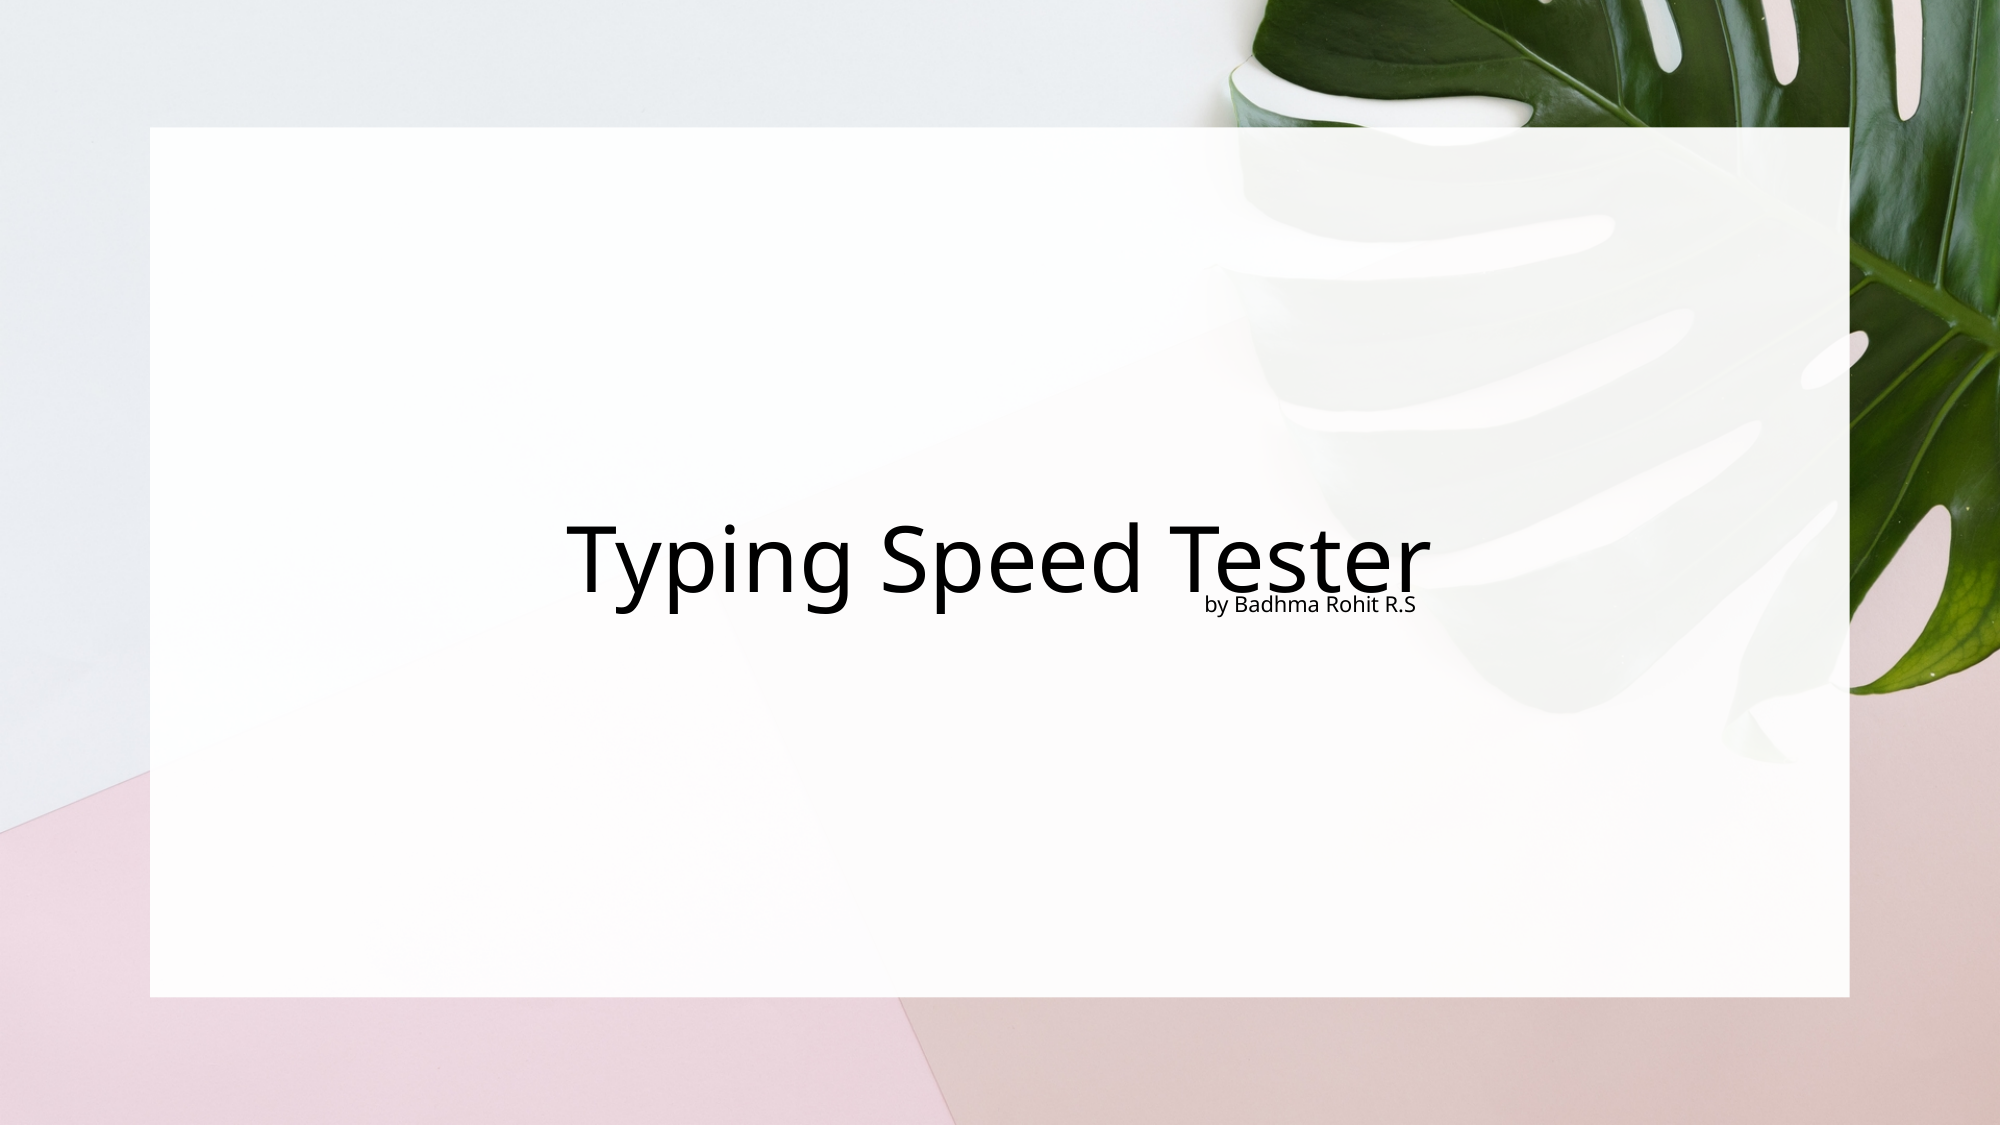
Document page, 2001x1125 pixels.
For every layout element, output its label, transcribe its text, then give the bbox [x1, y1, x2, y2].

picture [0, 0, 2000, 1125]
title Typing Speed Tester [249, 375, 1750, 750]
text_box by Badhma Rohit R.S [1183, 582, 1750, 624]
